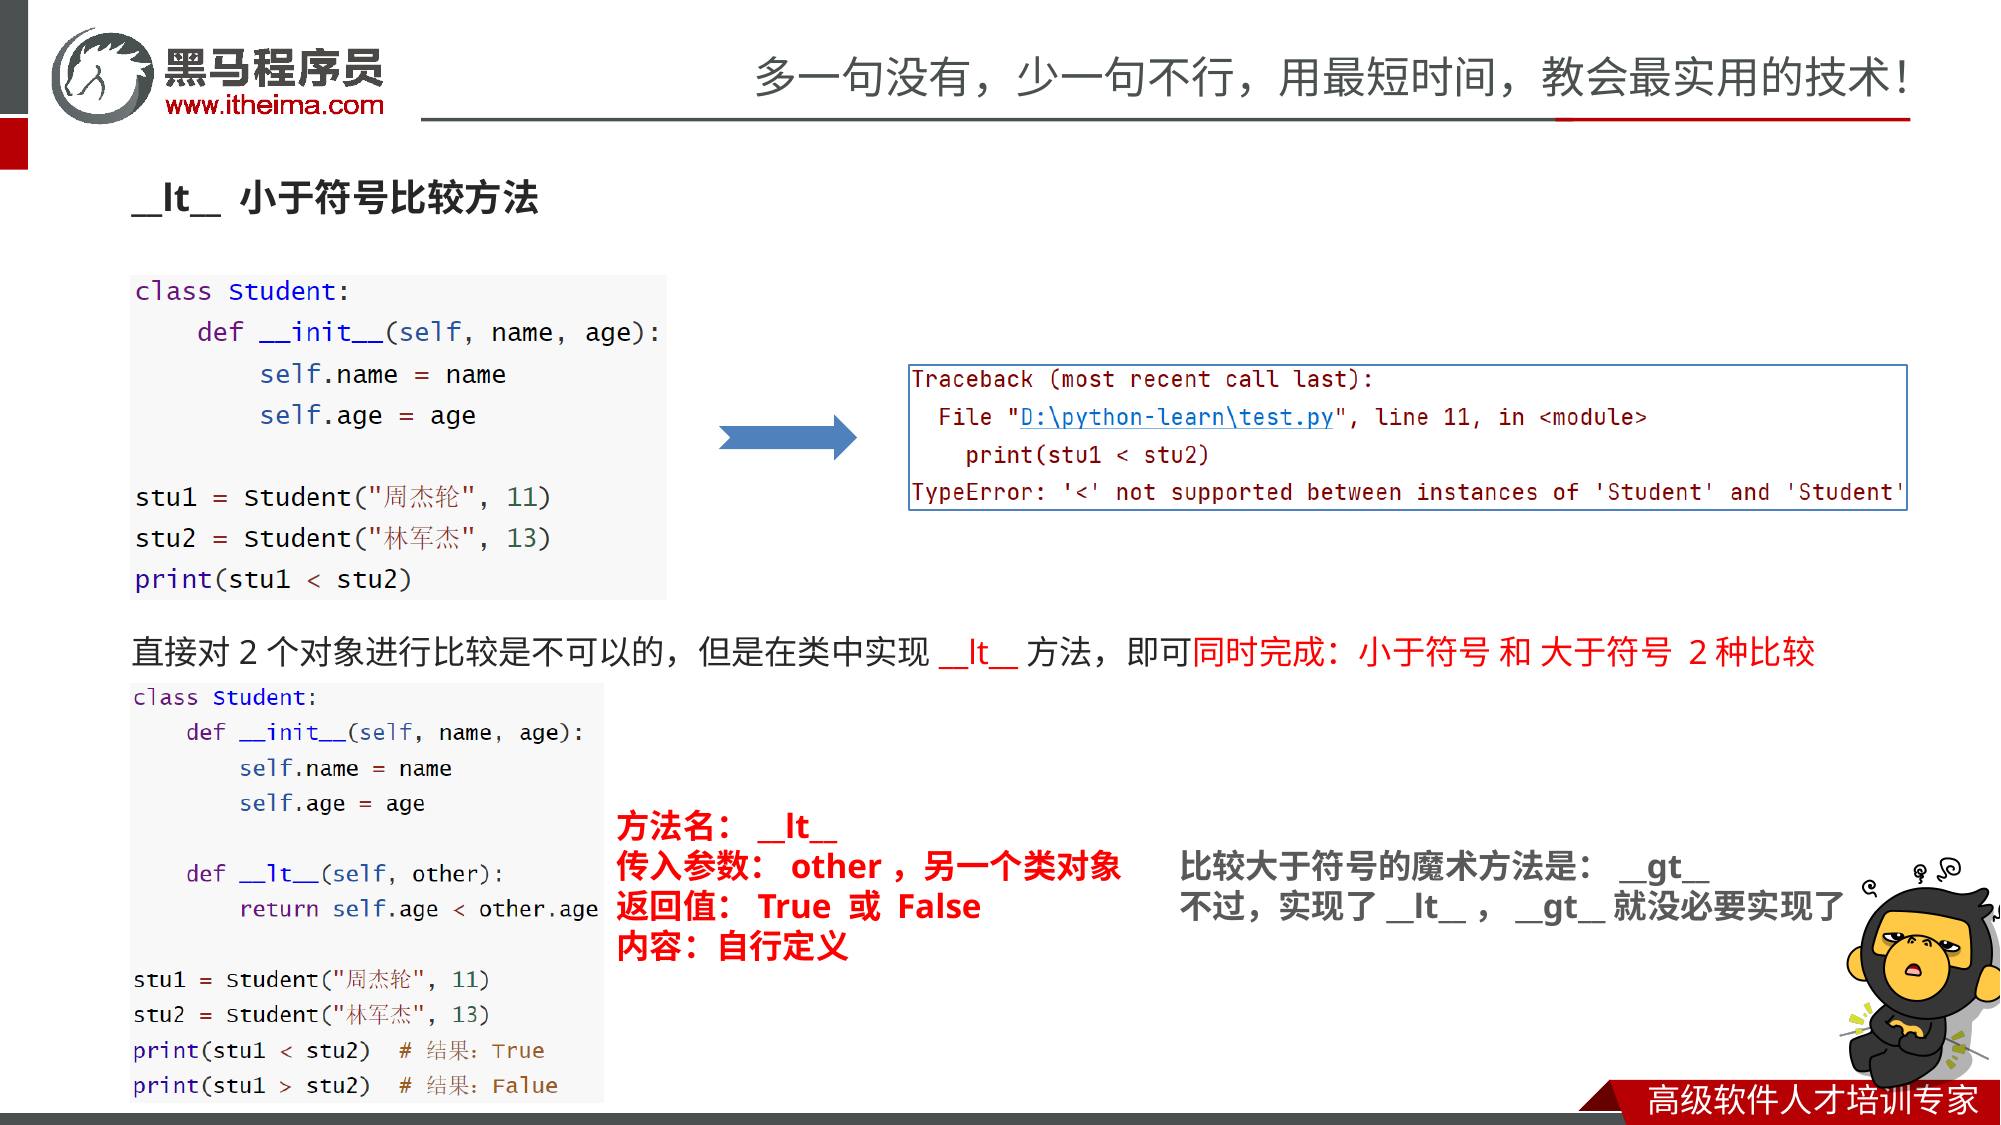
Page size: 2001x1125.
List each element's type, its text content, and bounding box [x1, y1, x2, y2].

picture [1793, 848, 2000, 1097]
picture [909, 365, 1906, 510]
list 直接对2个对象进行比较是不可以的，但是在类中实现__lt__方法，即可同时完成：小于符号 和 大于符号 2种比较 [116, 603, 1872, 964]
picture [50, 26, 384, 125]
list __lt__ 小于符号比较方法 [116, 154, 1872, 239]
text_box [717, 412, 860, 463]
picture [130, 683, 604, 1103]
text_box 方法名：__lt__ 传入参数：other，另一个类对象 返回值：True 或 False 内容：自行定义 [608, 797, 1138, 973]
picture [130, 275, 667, 601]
text_box 比较大于符号的魔术方法是：__gt__ 不过，实现了__lt__，__gt__就没必要实现了 [1164, 838, 1862, 933]
